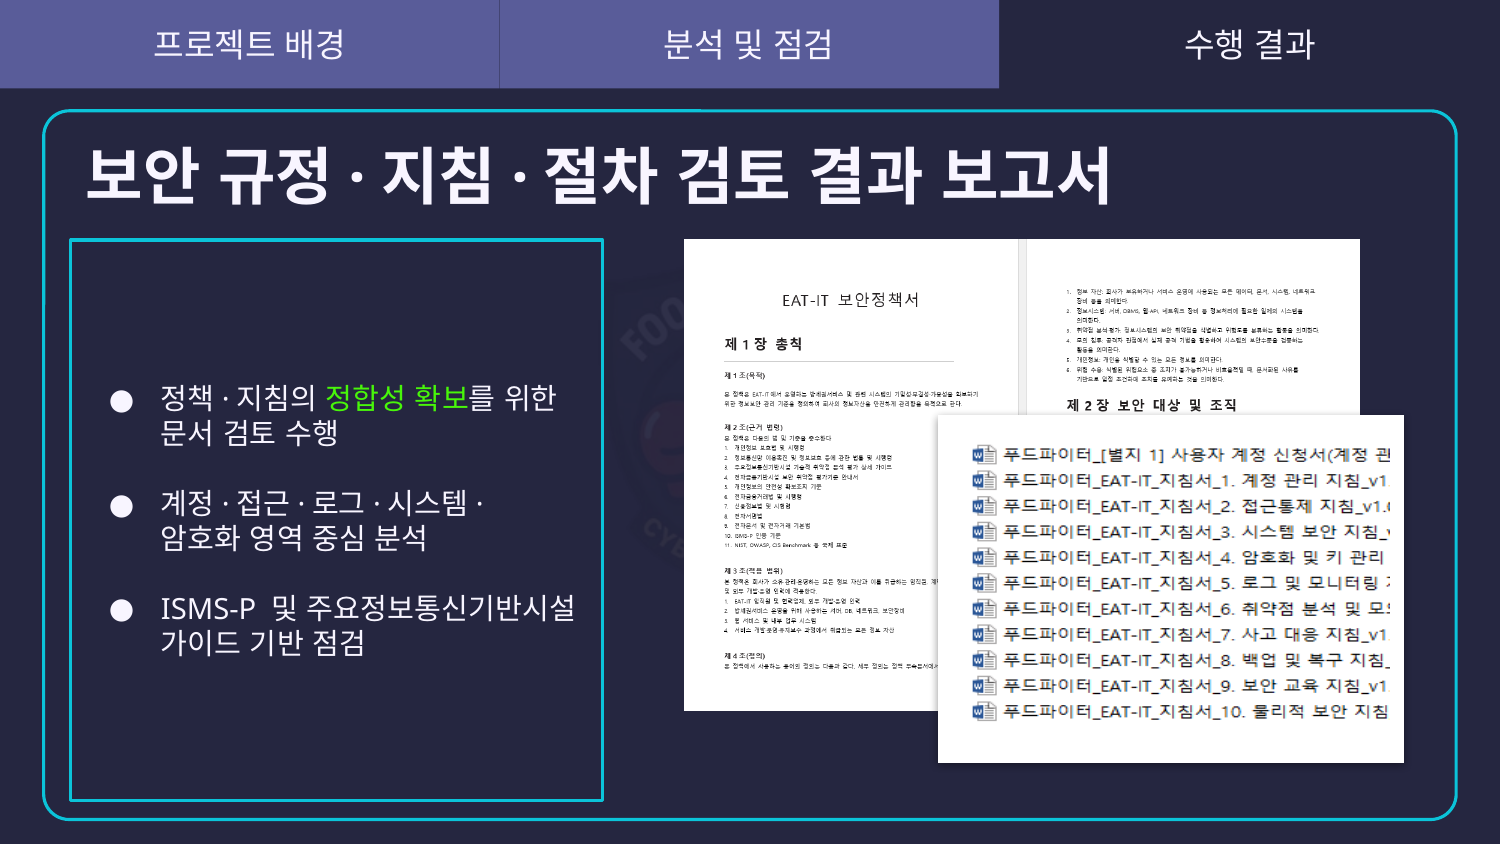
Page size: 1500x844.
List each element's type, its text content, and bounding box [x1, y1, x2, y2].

picture [684, 239, 1390, 749]
title 보안 규정·지침·절차 검토 결과 보고서 [70, 127, 1430, 222]
list 정책·지침의 정합성 확보를 위한 문서 검토 수행 계정·접근·로그·시스템· 암호화 영역 중심 분석 ISMS-P 및 주요정보통신기반시설 가이드 기반 점검 [69, 238, 604, 802]
